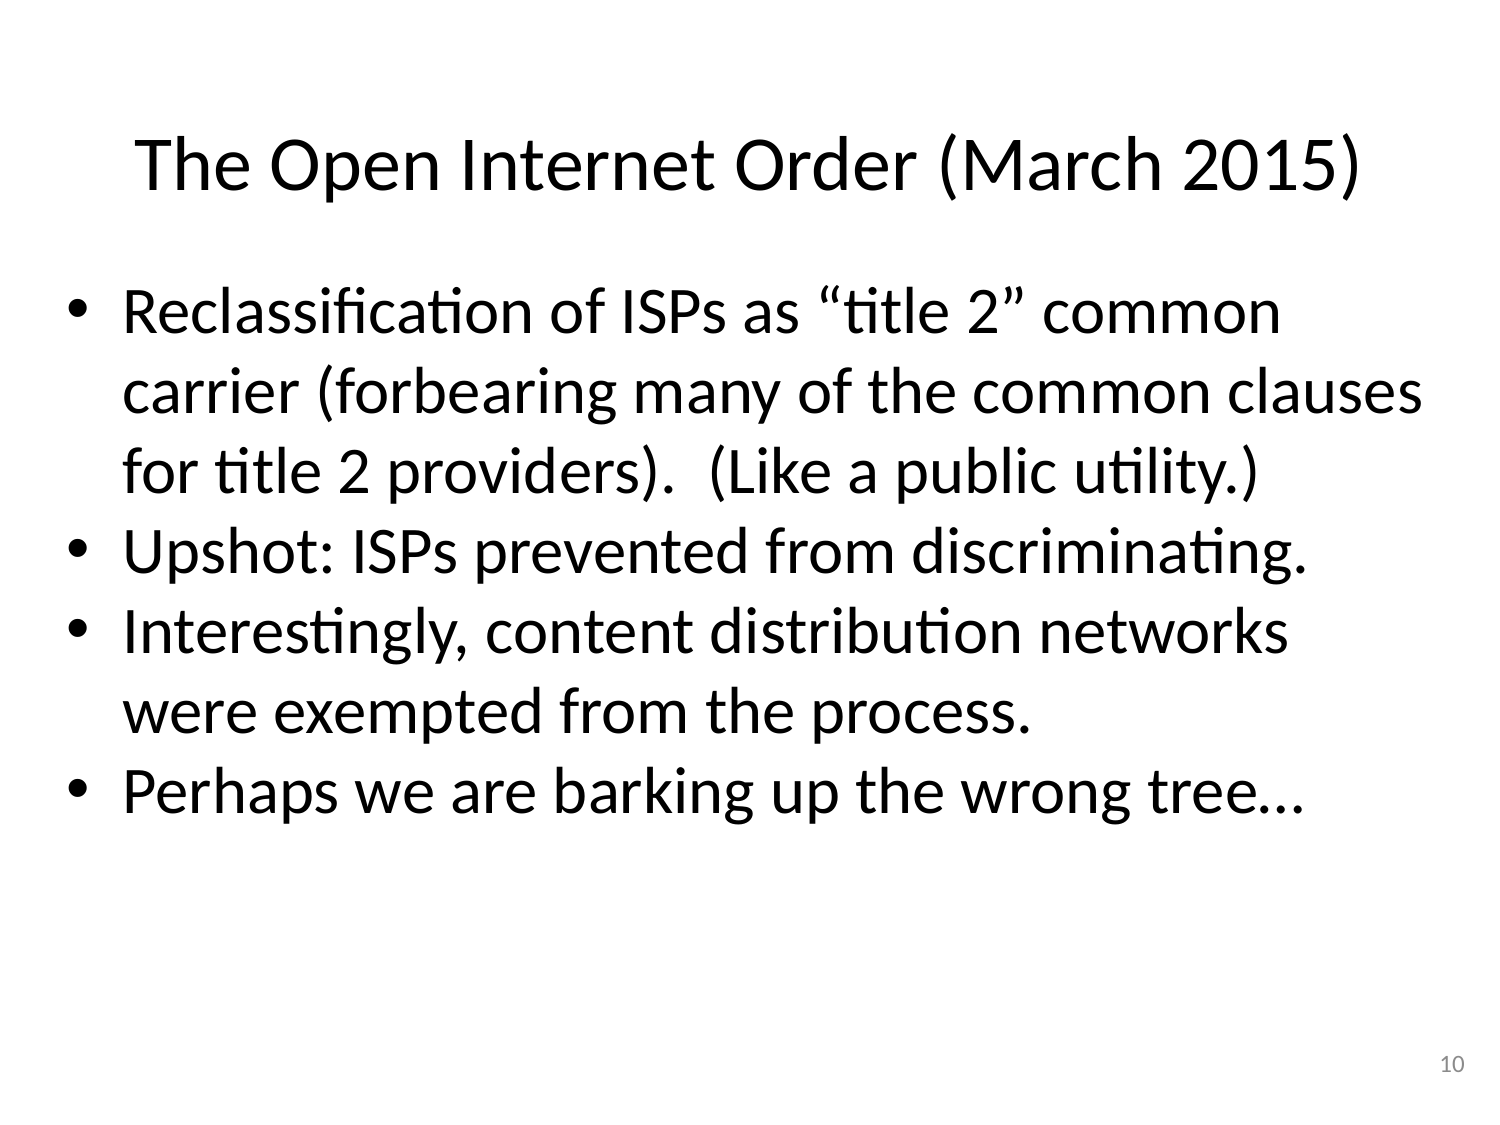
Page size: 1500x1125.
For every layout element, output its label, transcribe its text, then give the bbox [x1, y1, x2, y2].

slide_number 10 [1389, 1019, 1480, 1106]
title The Open Internet Order (March 2015) [51, 97, 1449, 223]
list Reclassification of ISPs as “title 2” common carrier (forbearing many of the common clauses for title 2 providers). (Like a public utility.) Upshot: ISPs prevented from discriminating. Interestingly, content distribution networks were exempted from the process. Perhaps we are barking up the wrong tree… [51, 252, 1449, 1000]
